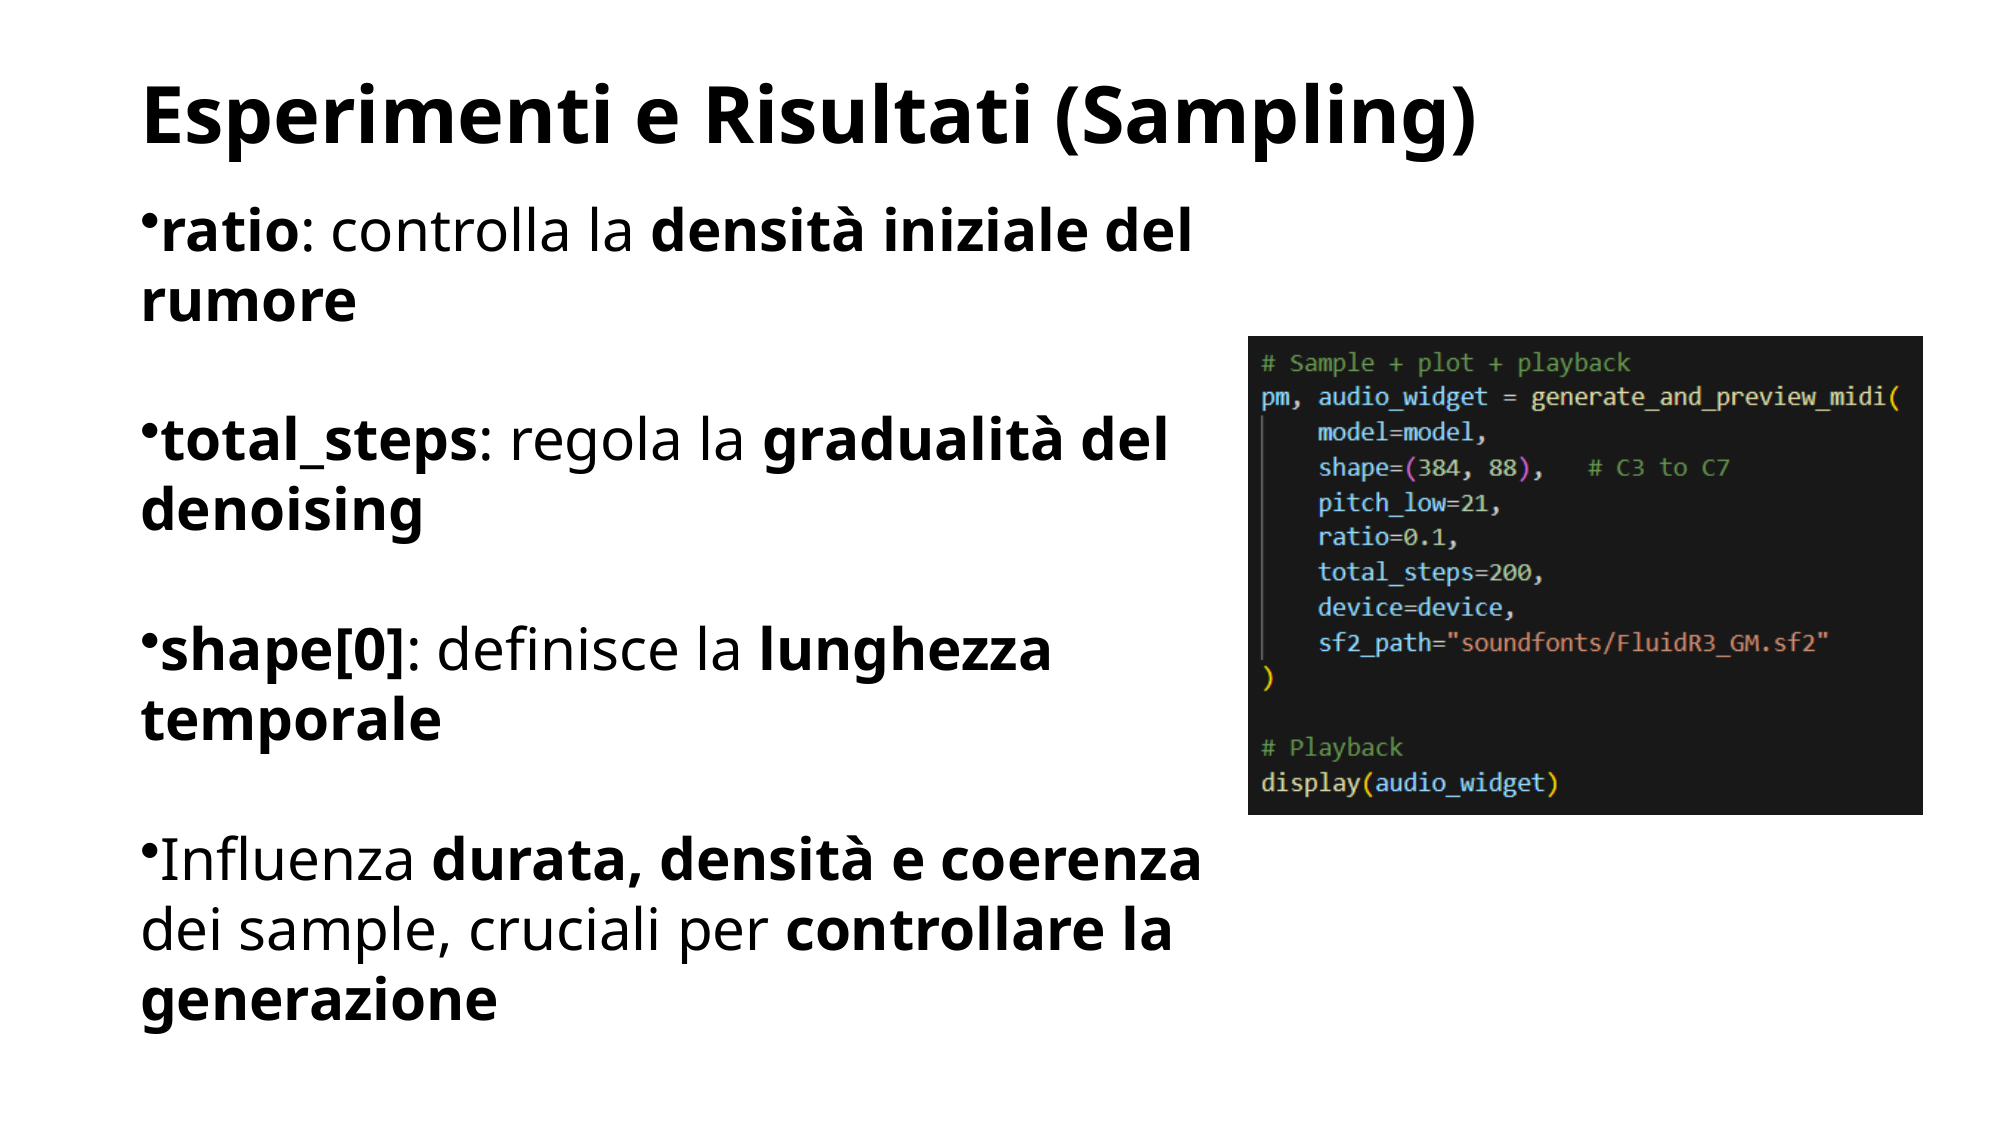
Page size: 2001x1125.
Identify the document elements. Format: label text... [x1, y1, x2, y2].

title Esperimenti e Risultati (Sampling) [124, 56, 1538, 179]
picture [1248, 335, 1923, 816]
text_box ratio: controlla la densità iniziale del rumore total_steps: regola la gradualità del denoising shape[0]: definisce la lunghezza temporale Influenza durata, densità e coerenza dei sample, cruciali per controllare la generazione [124, 185, 1295, 1040]
